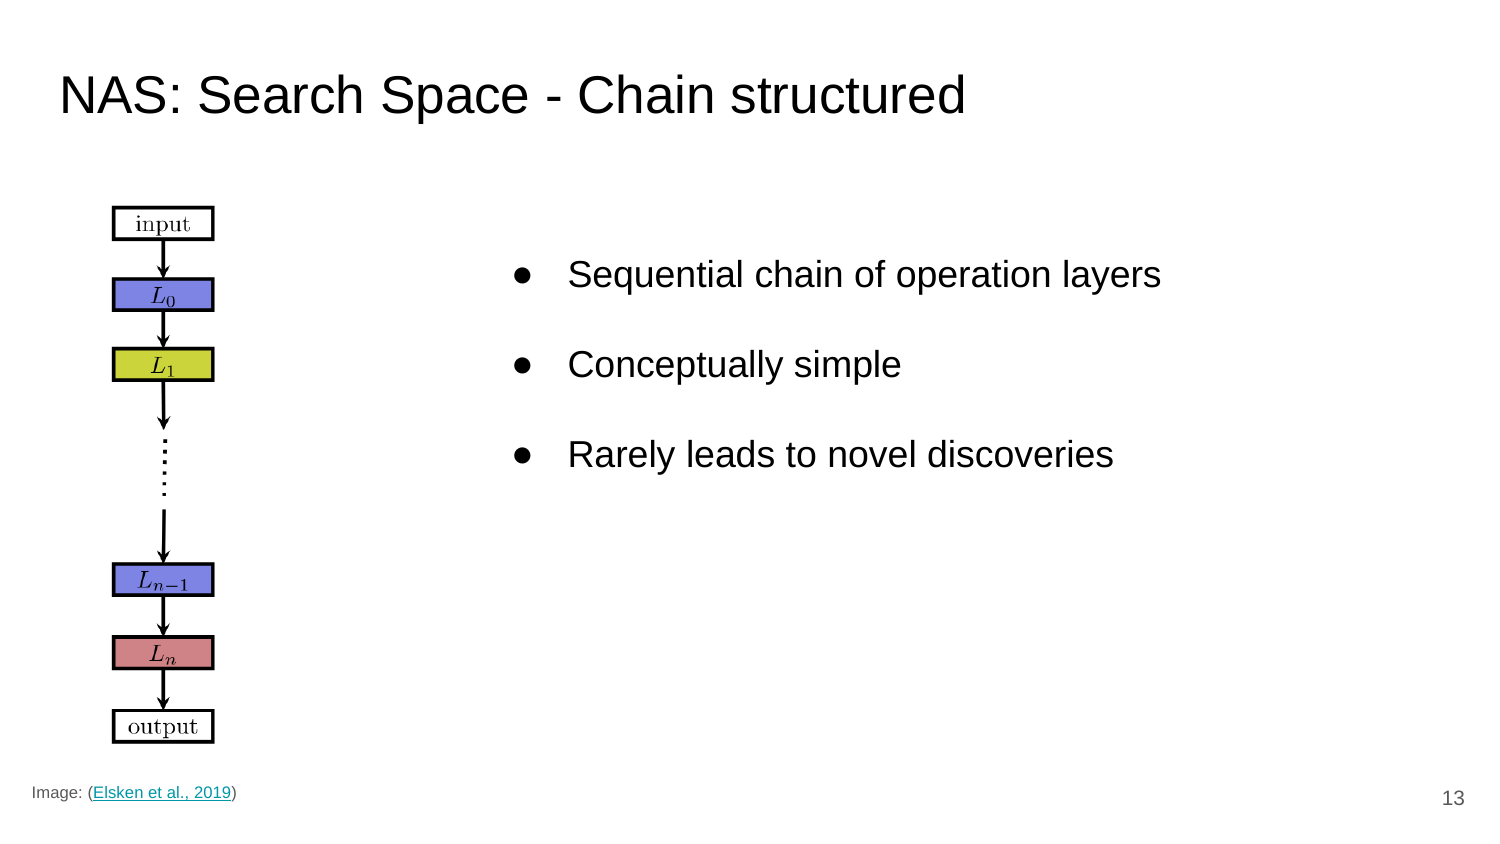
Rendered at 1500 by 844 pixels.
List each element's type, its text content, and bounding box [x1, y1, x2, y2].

text_box Image: (Elsken et al., 2019) [16, 772, 763, 813]
slide_number ‹#› [1389, 764, 1480, 830]
text_box Sequential chain of operation layers Conceptually simple Rarely leads to novel discoveries [477, 235, 1223, 491]
title NAS: Search Space - Chain structured [44, 46, 1443, 140]
picture [66, 150, 257, 781]
